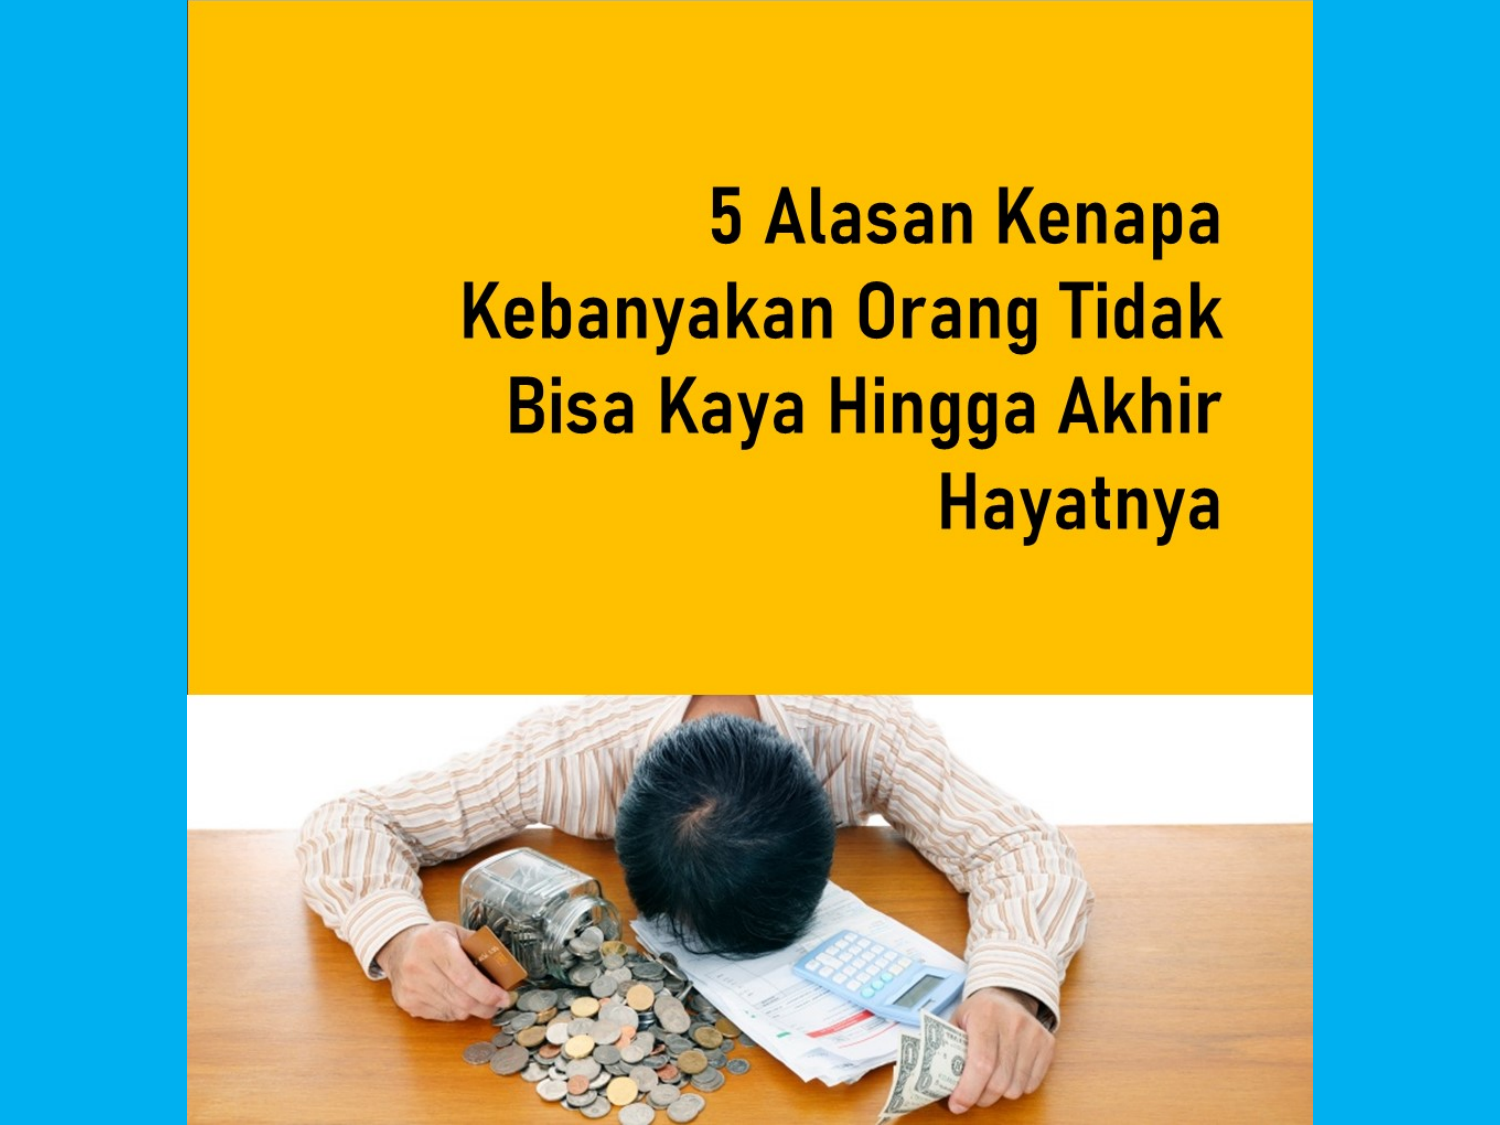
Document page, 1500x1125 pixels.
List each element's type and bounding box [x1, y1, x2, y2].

text_box [1313, 0, 1500, 1125]
picture [188, 0, 1312, 1125]
text_box [0, 0, 185, 1125]
